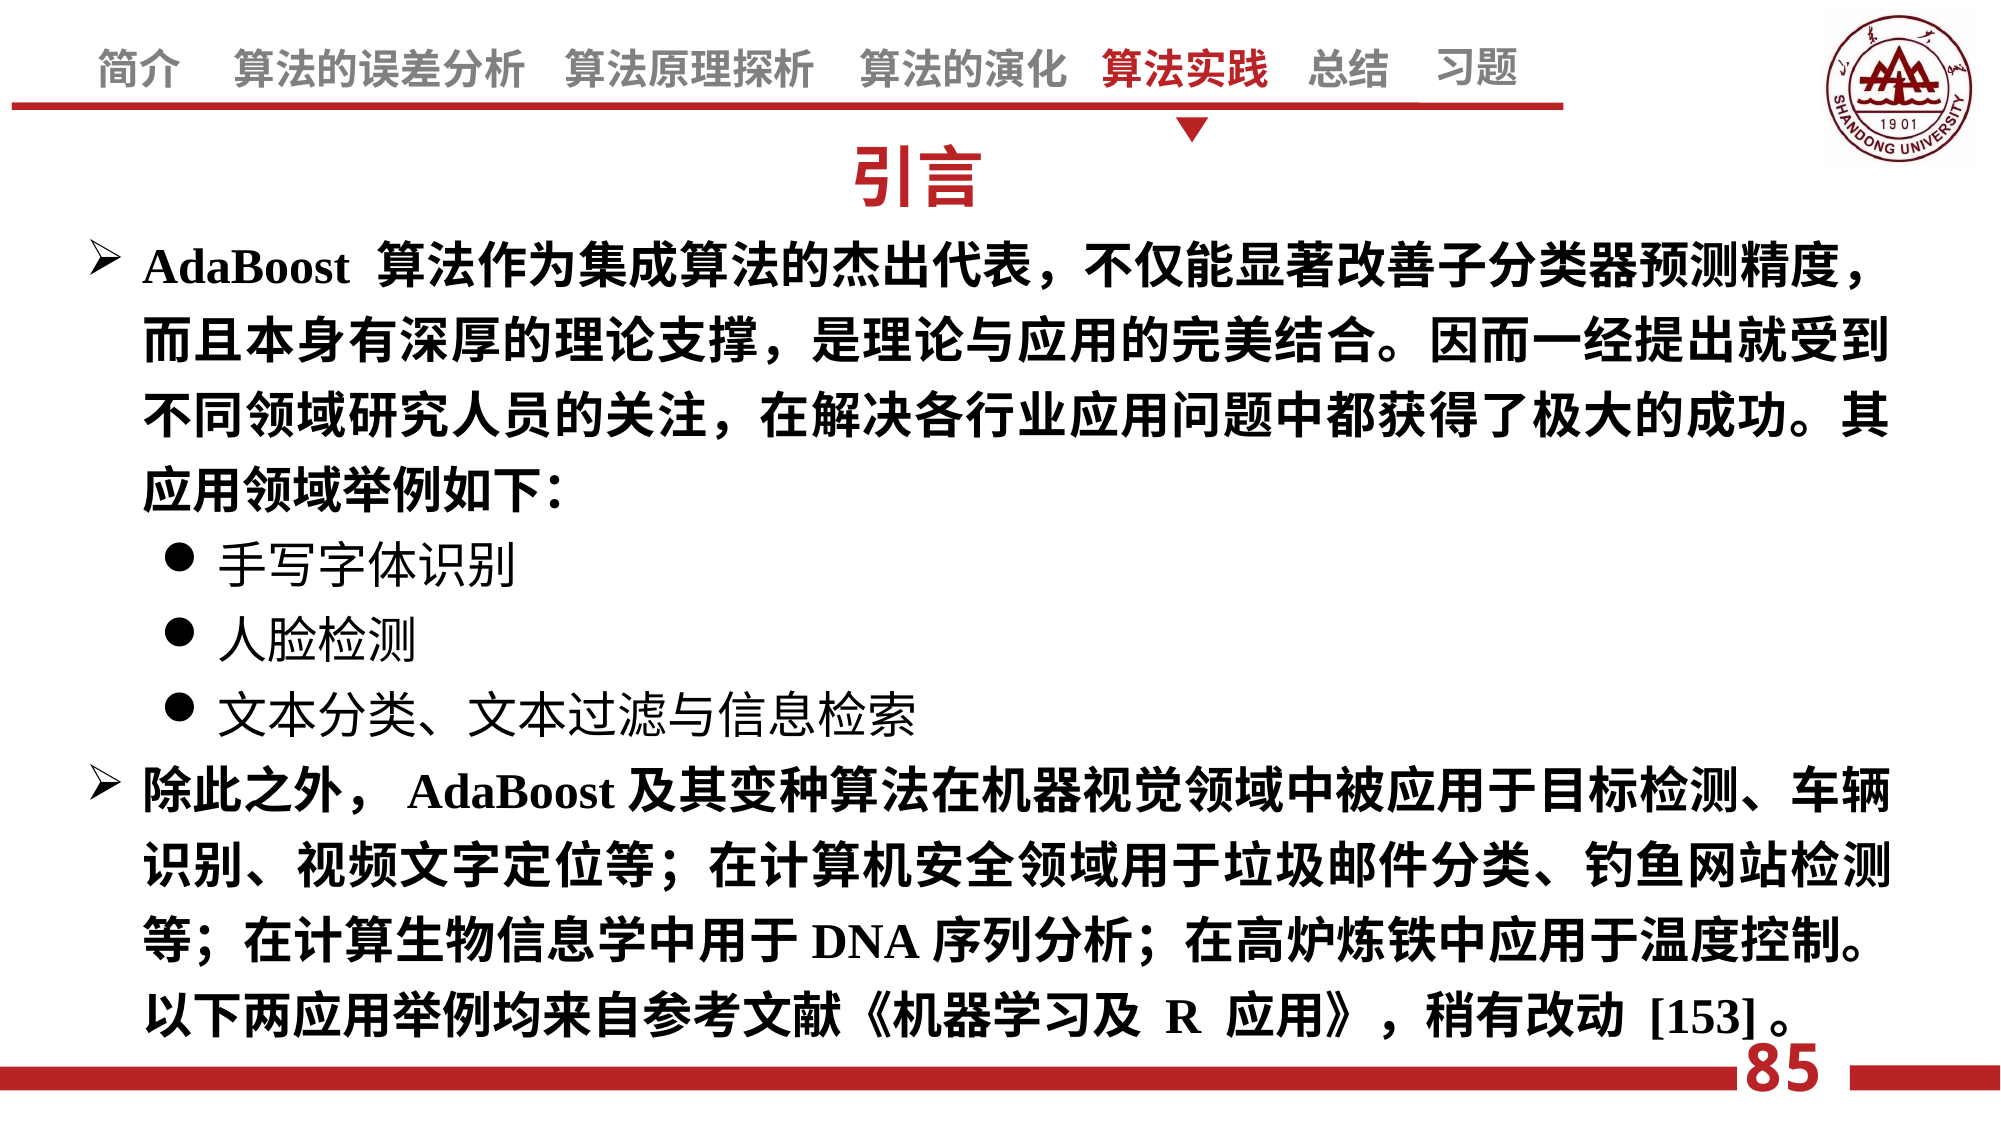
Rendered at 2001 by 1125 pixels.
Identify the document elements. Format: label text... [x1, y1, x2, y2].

picture [1820, 9, 1977, 167]
text_box AdaBoost 算法作为集成算法的杰出代表，不仅能显著改善子分类器预测精度，而且本身有深厚的理论支撑，是理论与应用的完美结合。因而一经提出就受到不同领域研究人员的关注，在解决各行业应用问题中都获得了极大的成功。其应用领域举例如下： 手写字体识别 人脸检测 文本分类、文本过滤与信息检索 除此之外，AdaBoost及其变种算法在机器视觉领域中被应用于目标检测、车辆识别、视频文字定位等；在计算机安全领域用于垃圾邮件分类、钓鱼网站检测等；在计算生物信息学中用于DNA序列分析；在高炉炼铁中应用于温度控制。以下两应用举例均来自参考文献《机器学习及 R 应用》，稍有改动 [153]。 [70, 211, 1907, 1125]
text_box 引言 [812, 127, 1815, 222]
